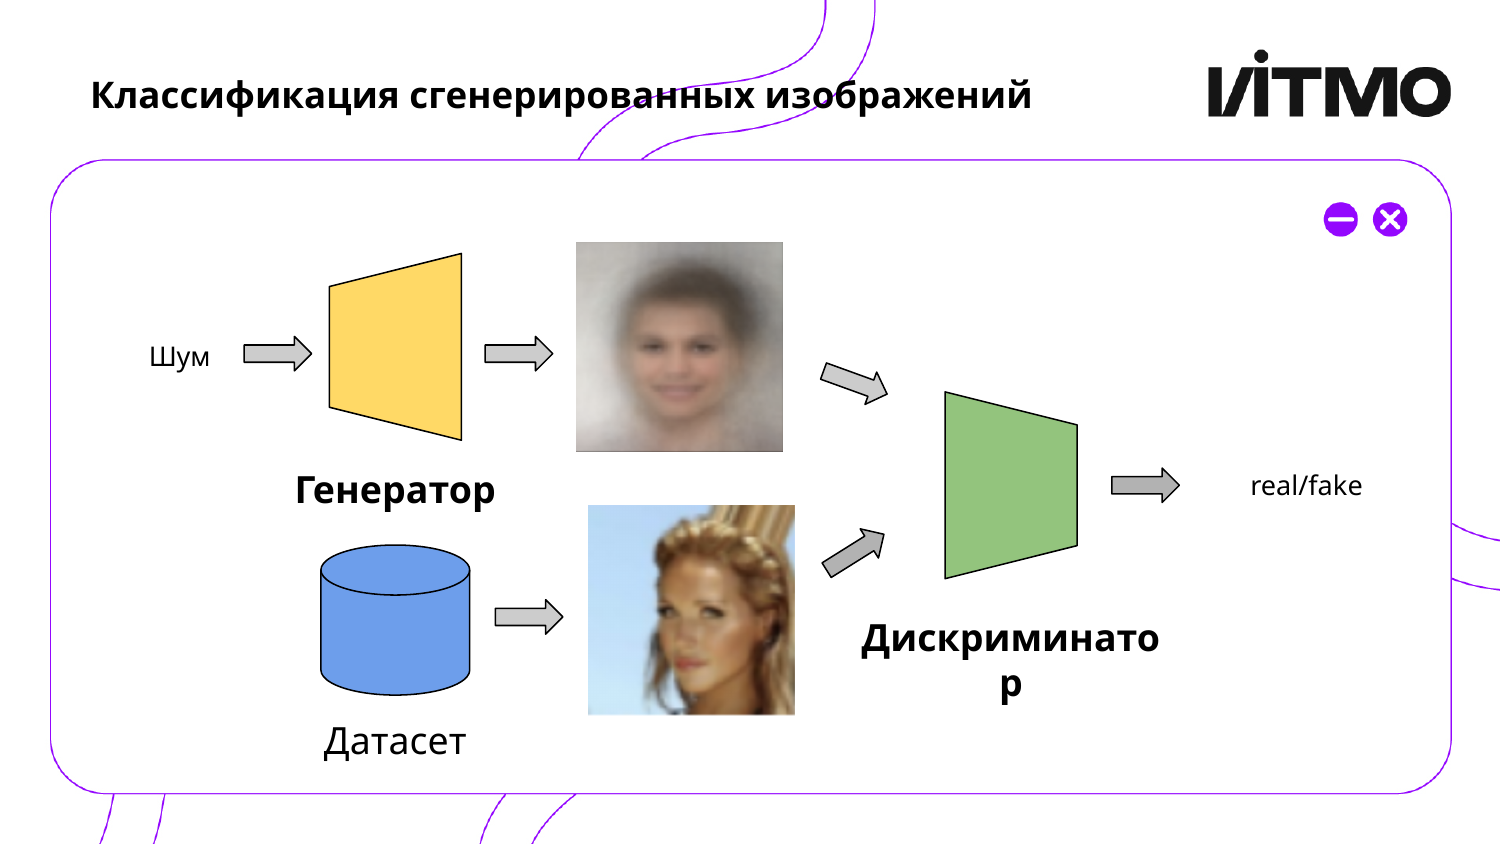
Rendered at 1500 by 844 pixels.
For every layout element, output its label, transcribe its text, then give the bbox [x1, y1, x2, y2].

text_box Шум [133, 324, 227, 383]
text_box Дискриминатор [842, 598, 1180, 719]
text_box [244, 336, 312, 371]
text_box Генератор [278, 450, 512, 520]
title Классификация сгенерированных изображений [75, 50, 1195, 137]
text_box [320, 545, 470, 696]
text_box [822, 528, 884, 578]
text_box [945, 391, 1078, 579]
text_box [485, 336, 553, 371]
text_box [329, 253, 462, 441]
picture [0, 0, 1500, 844]
text_box [820, 362, 888, 405]
text_box real/fake [1185, 453, 1428, 517]
text_box Датасет [274, 701, 517, 777]
text_box [495, 599, 563, 635]
text_box [1111, 468, 1180, 503]
